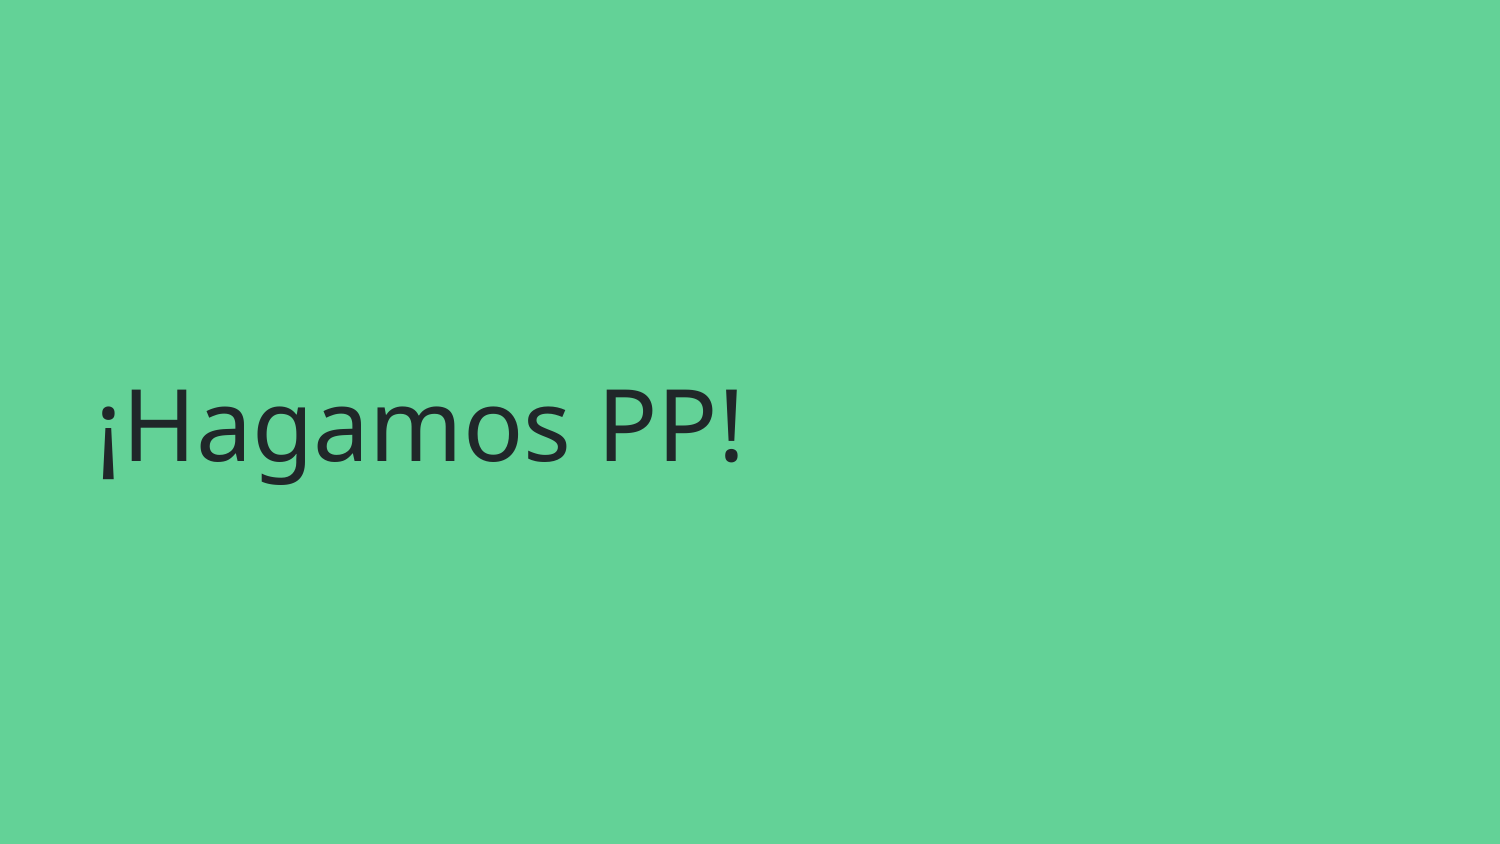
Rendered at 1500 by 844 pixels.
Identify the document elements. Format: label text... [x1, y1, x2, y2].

title ¡Hagamos PP! [80, 86, 1032, 758]
